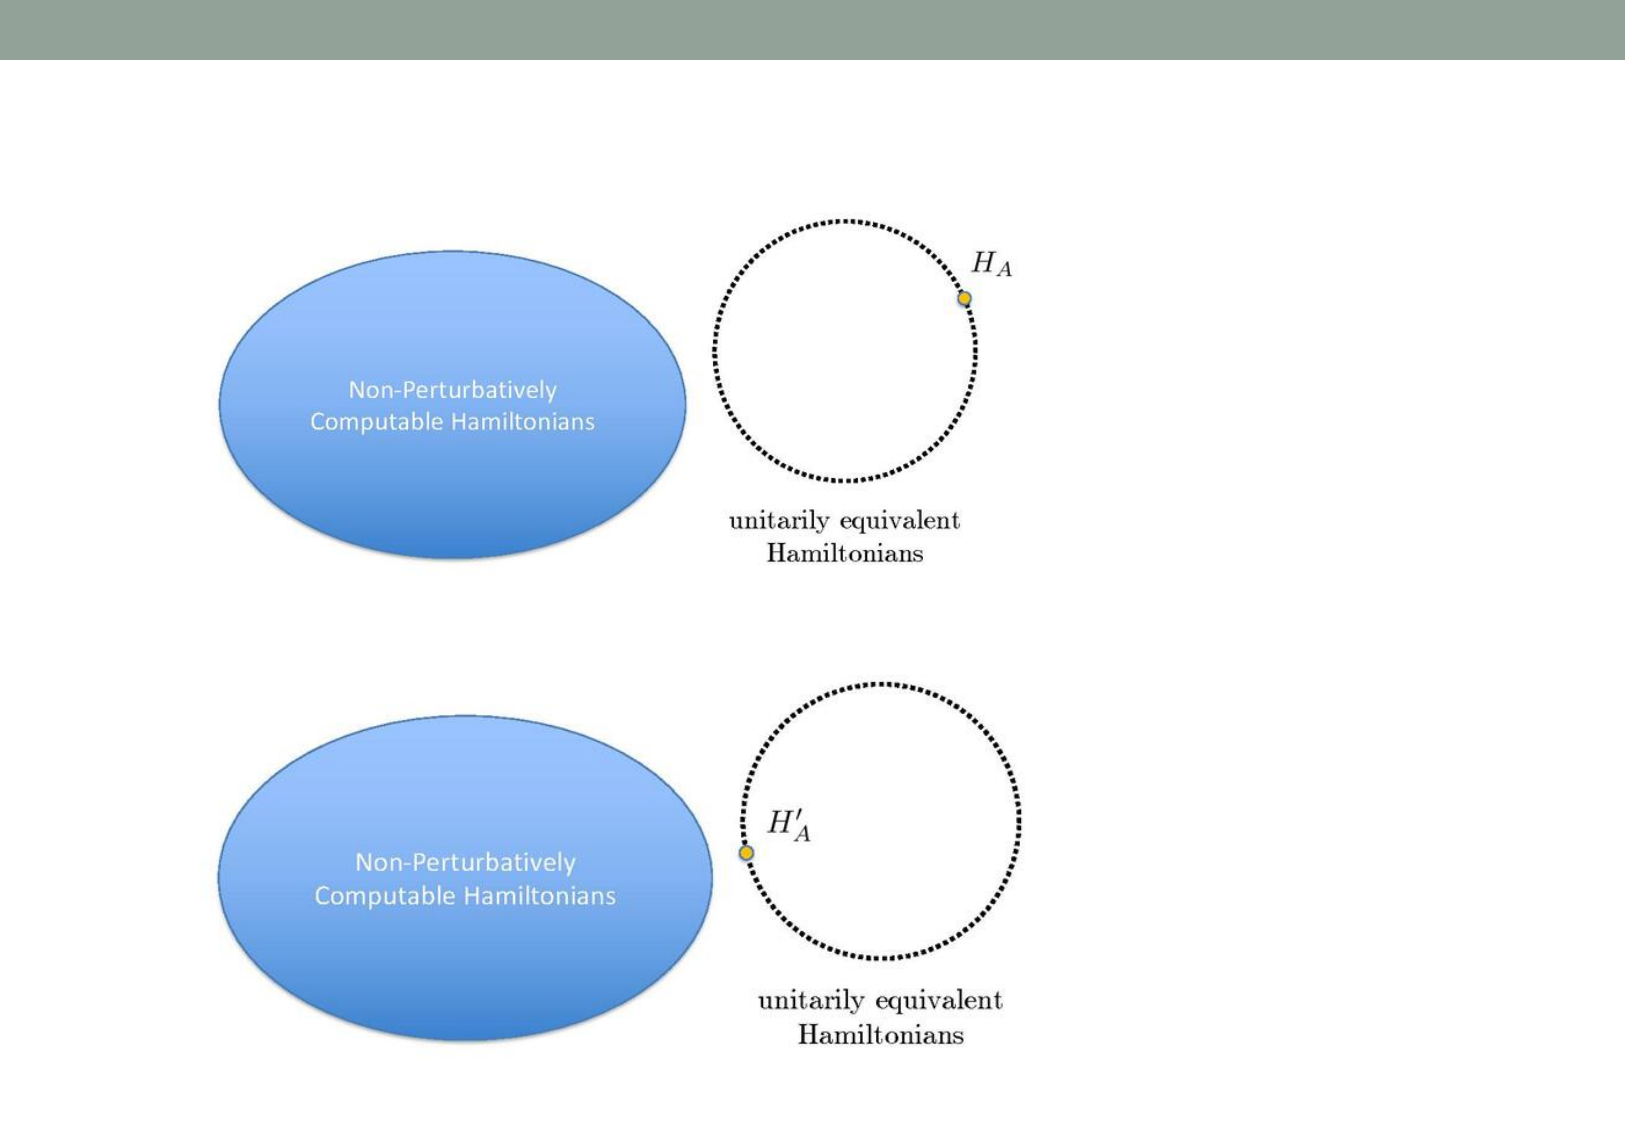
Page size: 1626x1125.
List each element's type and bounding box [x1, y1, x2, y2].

picture [196, 648, 1047, 1089]
picture [210, 181, 1033, 601]
